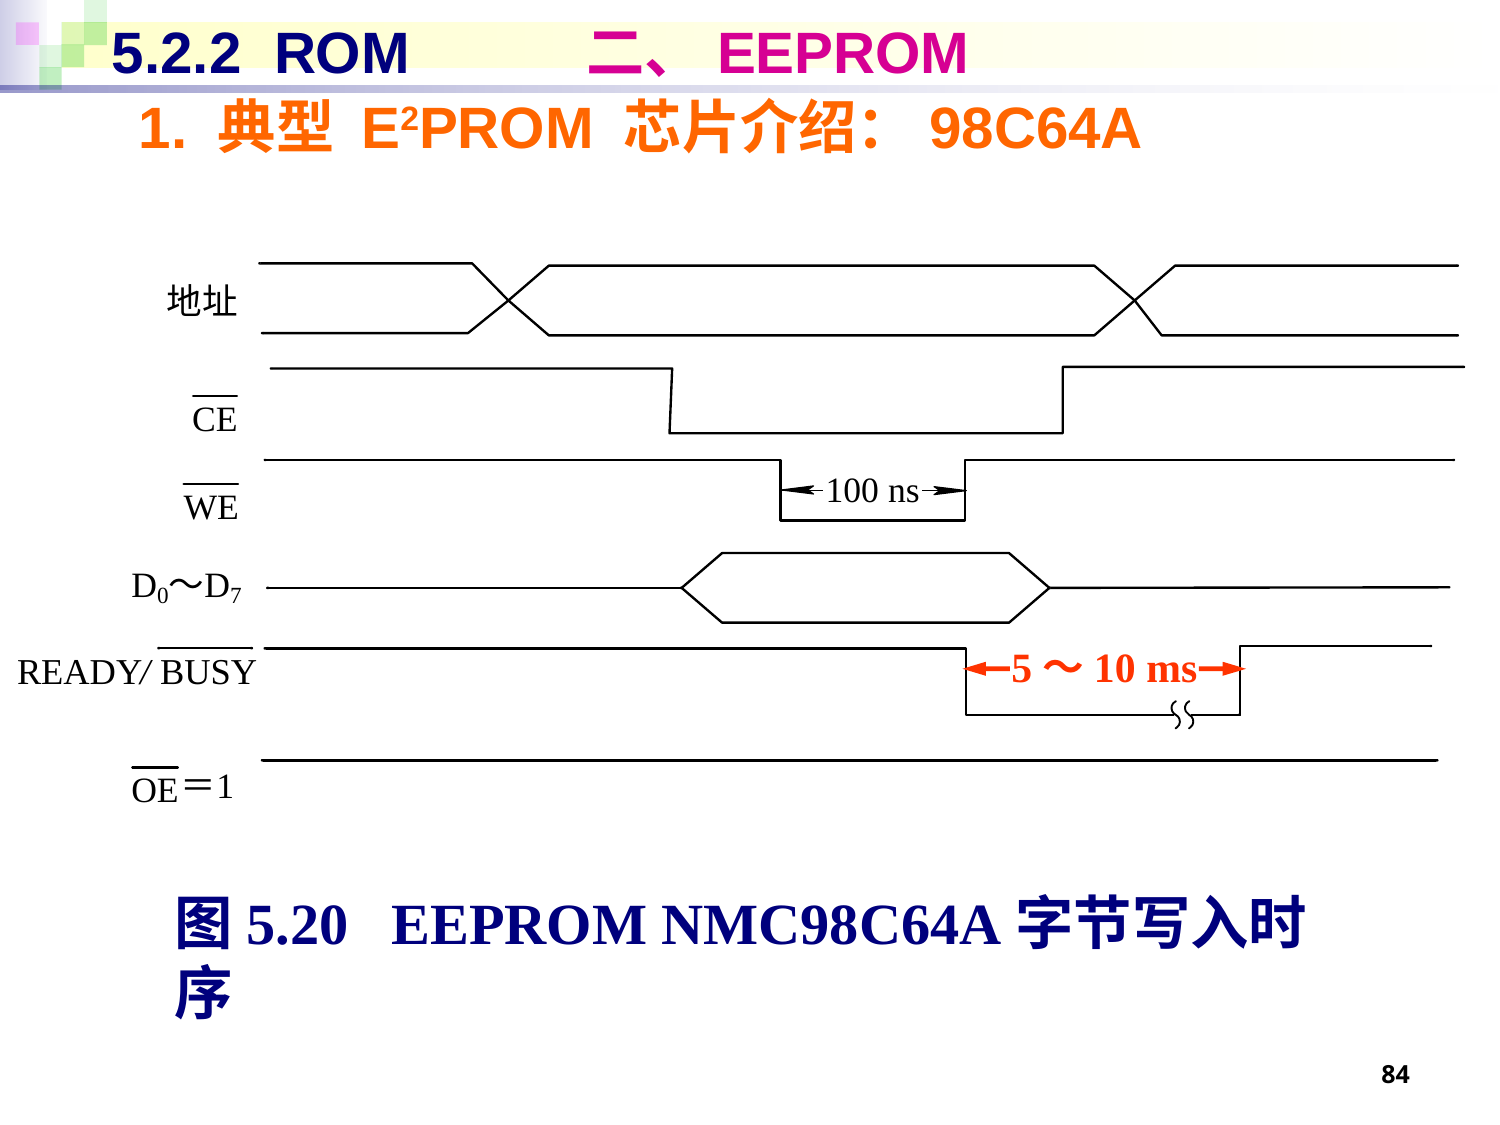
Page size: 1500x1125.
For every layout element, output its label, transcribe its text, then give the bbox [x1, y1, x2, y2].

title 5.2.2 ROM 二、EEPROM [96, 6, 1448, 94]
slide_number 84 [1074, 1046, 1426, 1101]
text_box 1. 典型 E2PROM 芯片介绍：98C64A [123, 82, 1471, 177]
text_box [11, 256, 1471, 823]
text_box 图5.20 EEPROM NMC98C64A字节写入时序 [159, 878, 1376, 1034]
